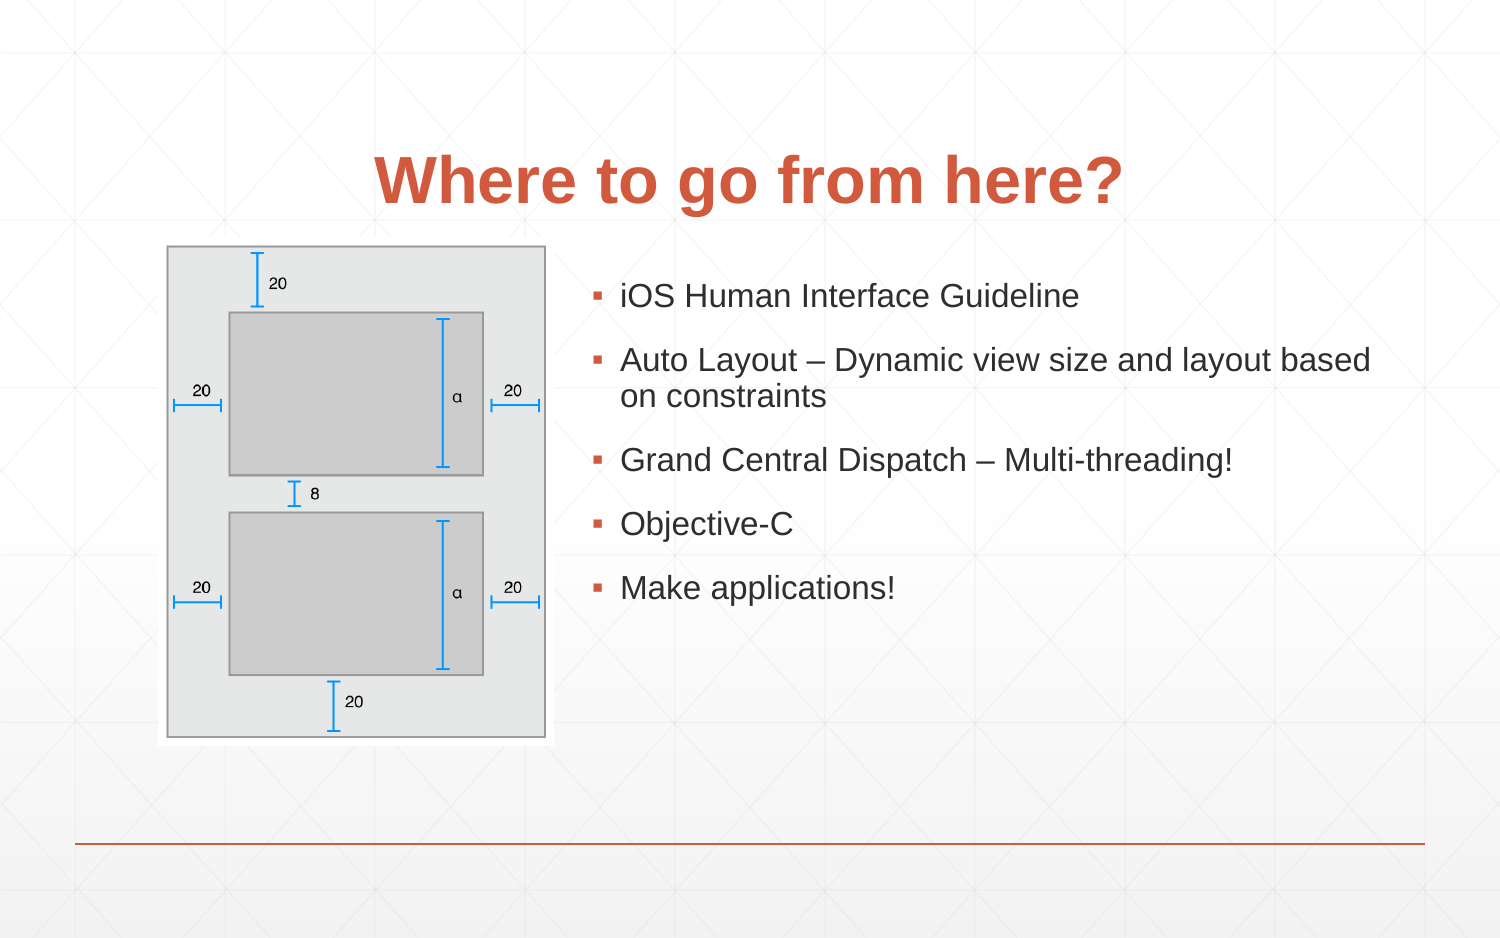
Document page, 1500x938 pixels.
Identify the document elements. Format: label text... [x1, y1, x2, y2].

picture [158, 237, 554, 746]
title Where to go from here? [75, 68, 1426, 225]
list iOS Human Interface Guideline Auto Layout – Dynamic view size and layout based on constraints Grand Central Dispatch – Multi-threading! Objective-C Make applications! [576, 271, 1416, 793]
